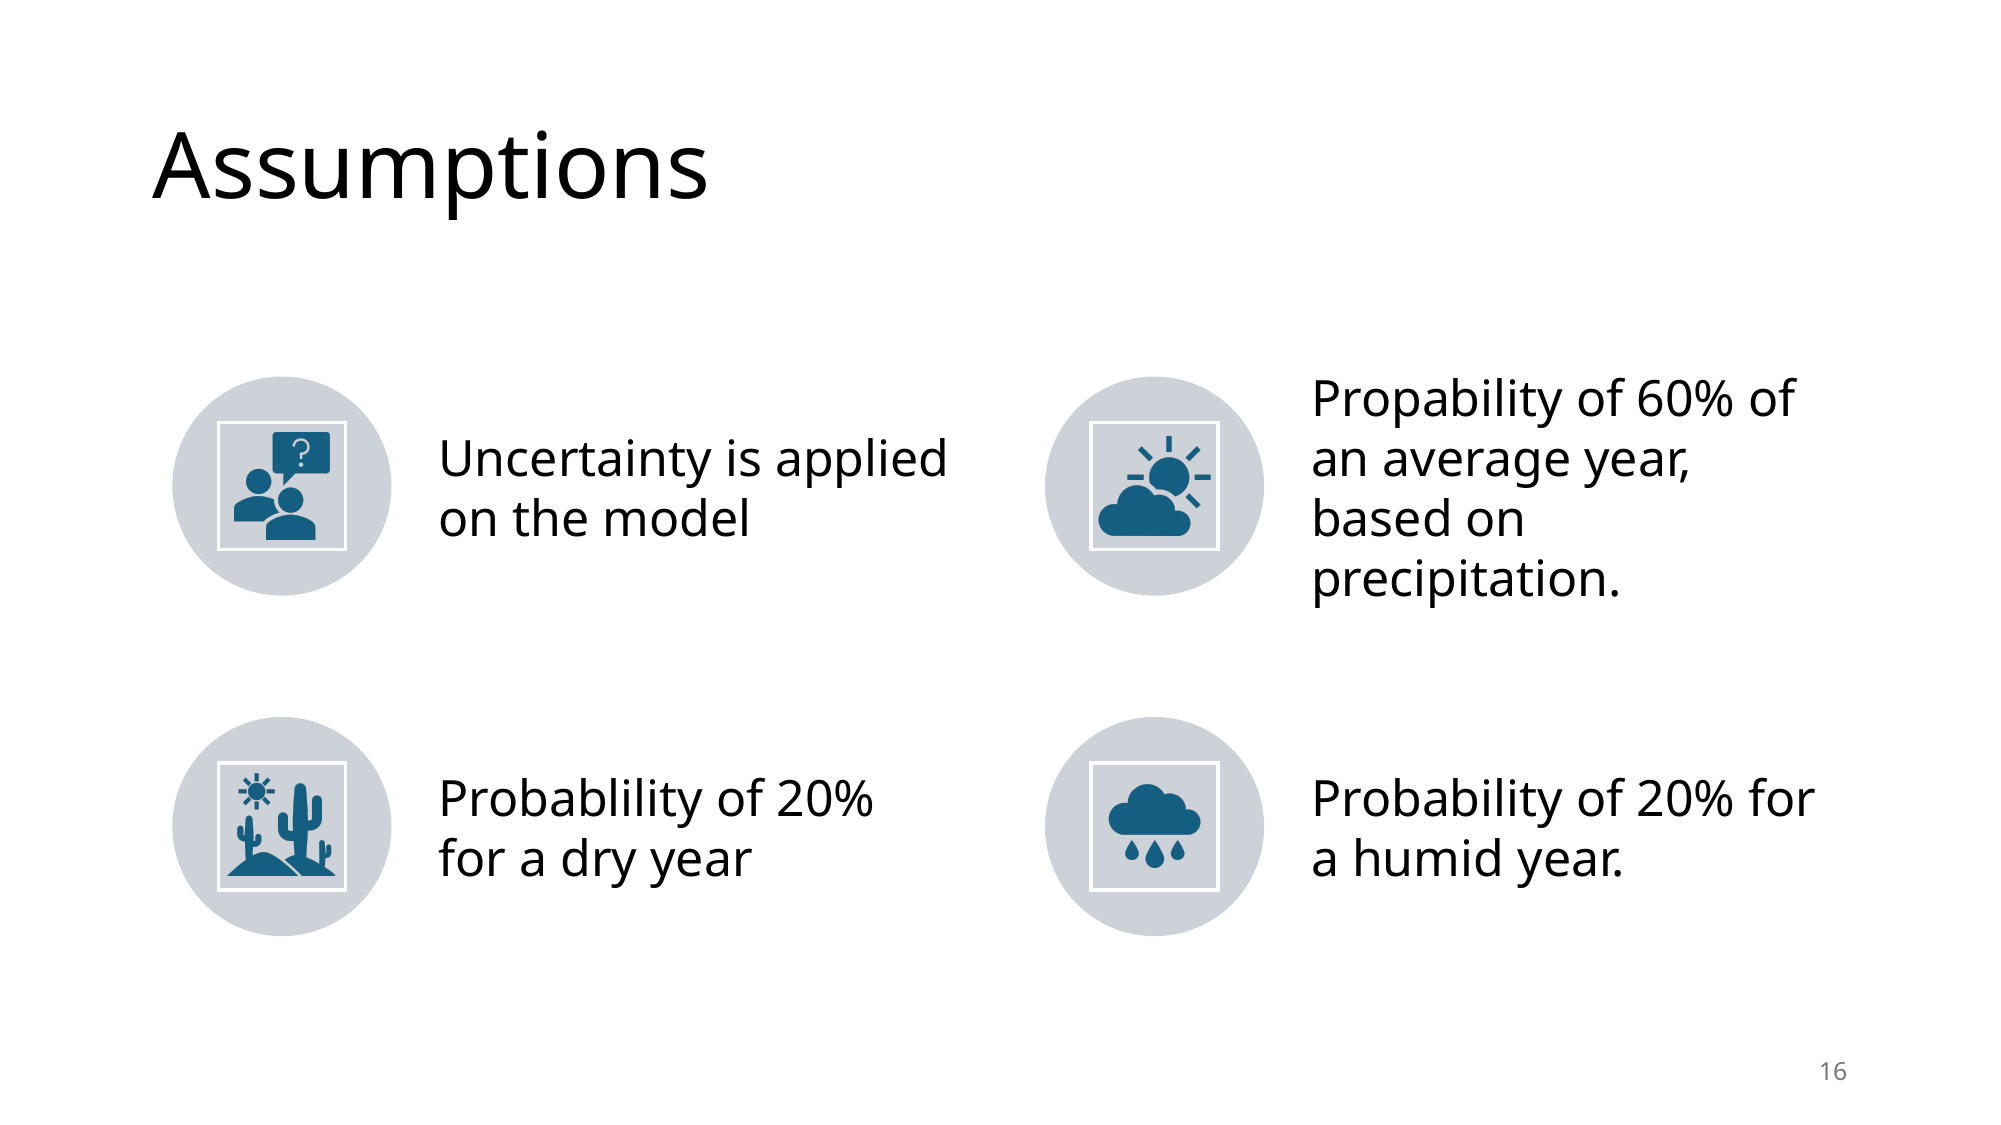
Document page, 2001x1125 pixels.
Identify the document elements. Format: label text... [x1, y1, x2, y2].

title Assumptions [137, 59, 1863, 278]
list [136, 298, 1863, 1014]
slide_number 16 [1412, 1042, 1863, 1103]
